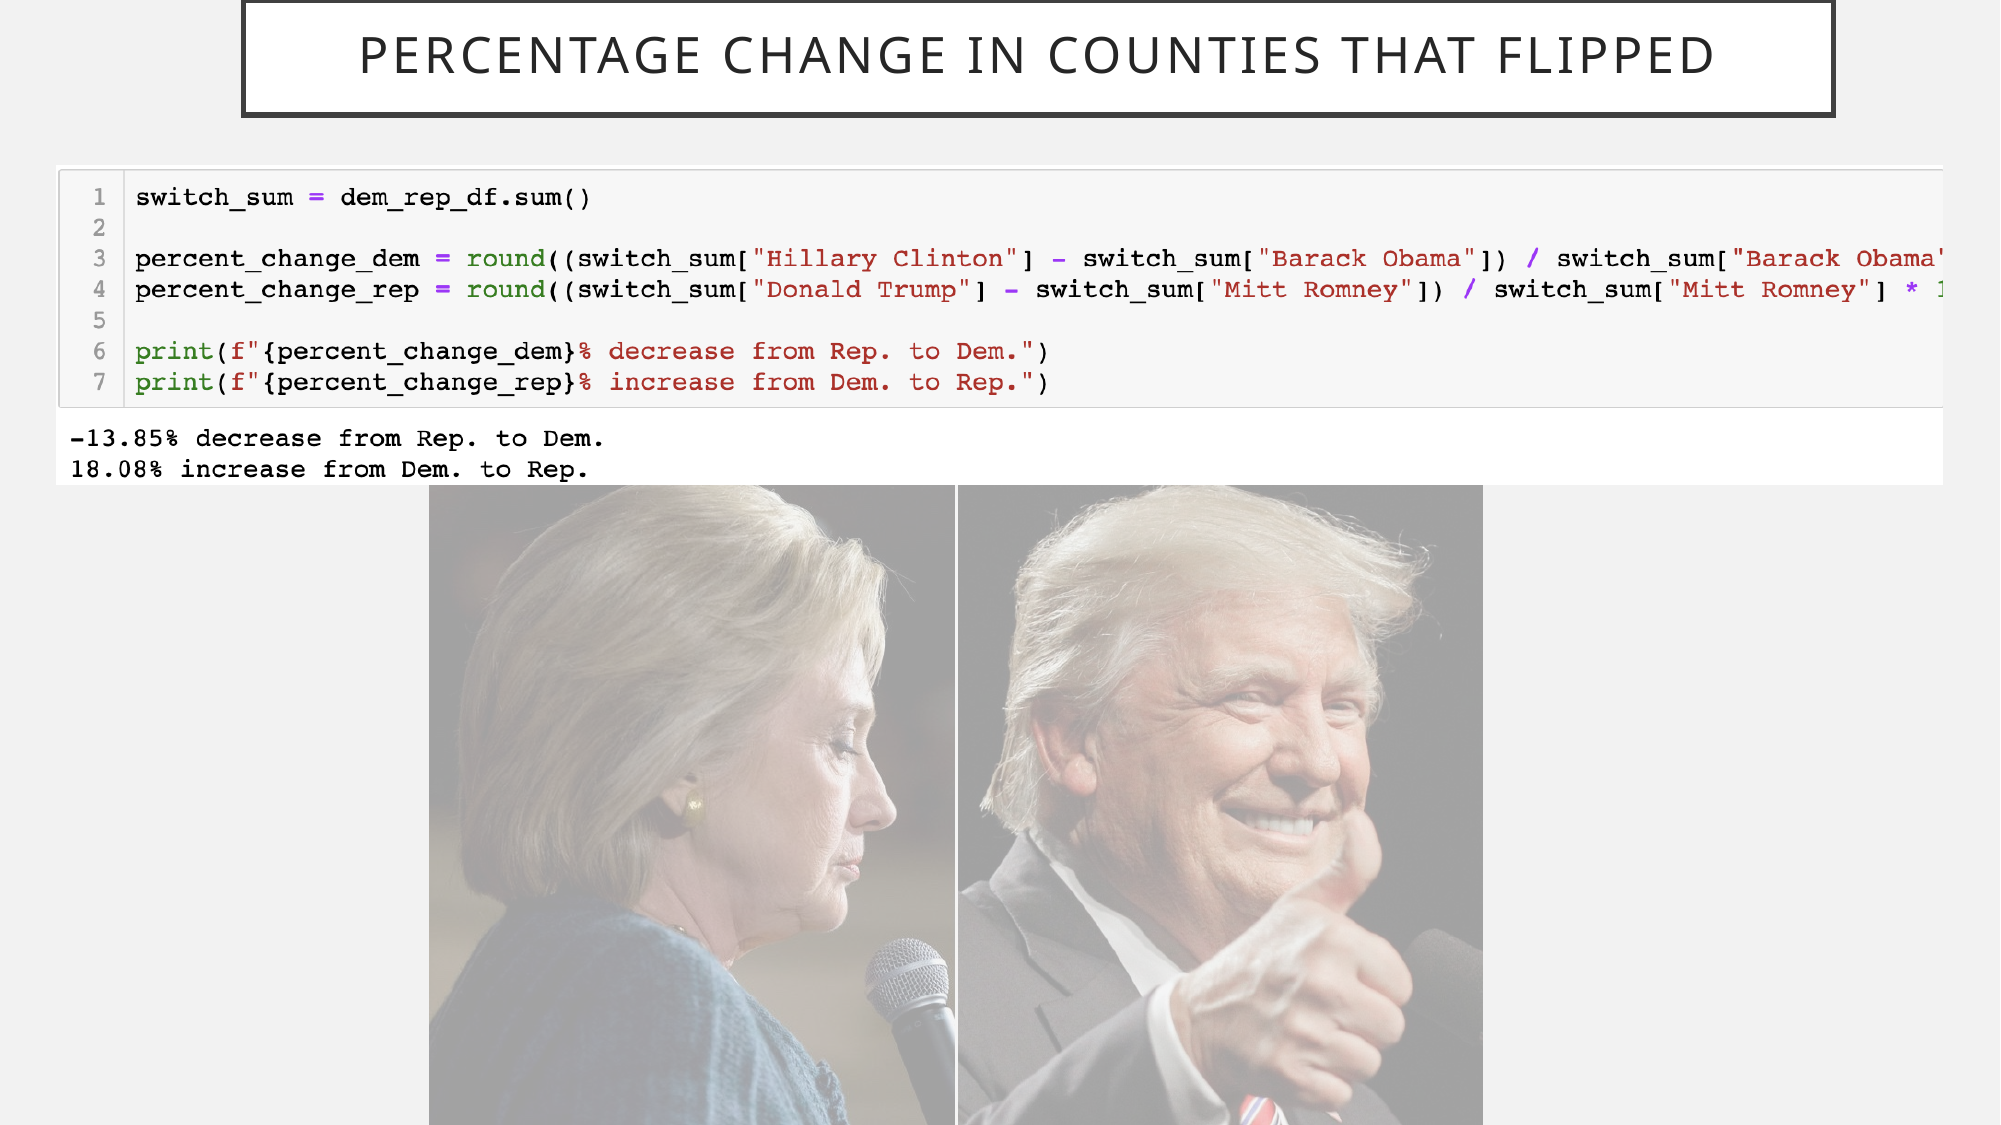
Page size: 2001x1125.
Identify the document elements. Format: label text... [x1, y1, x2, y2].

title Percentage change in Counties that Flipped [241, 0, 1836, 118]
picture [56, 165, 1943, 1125]
